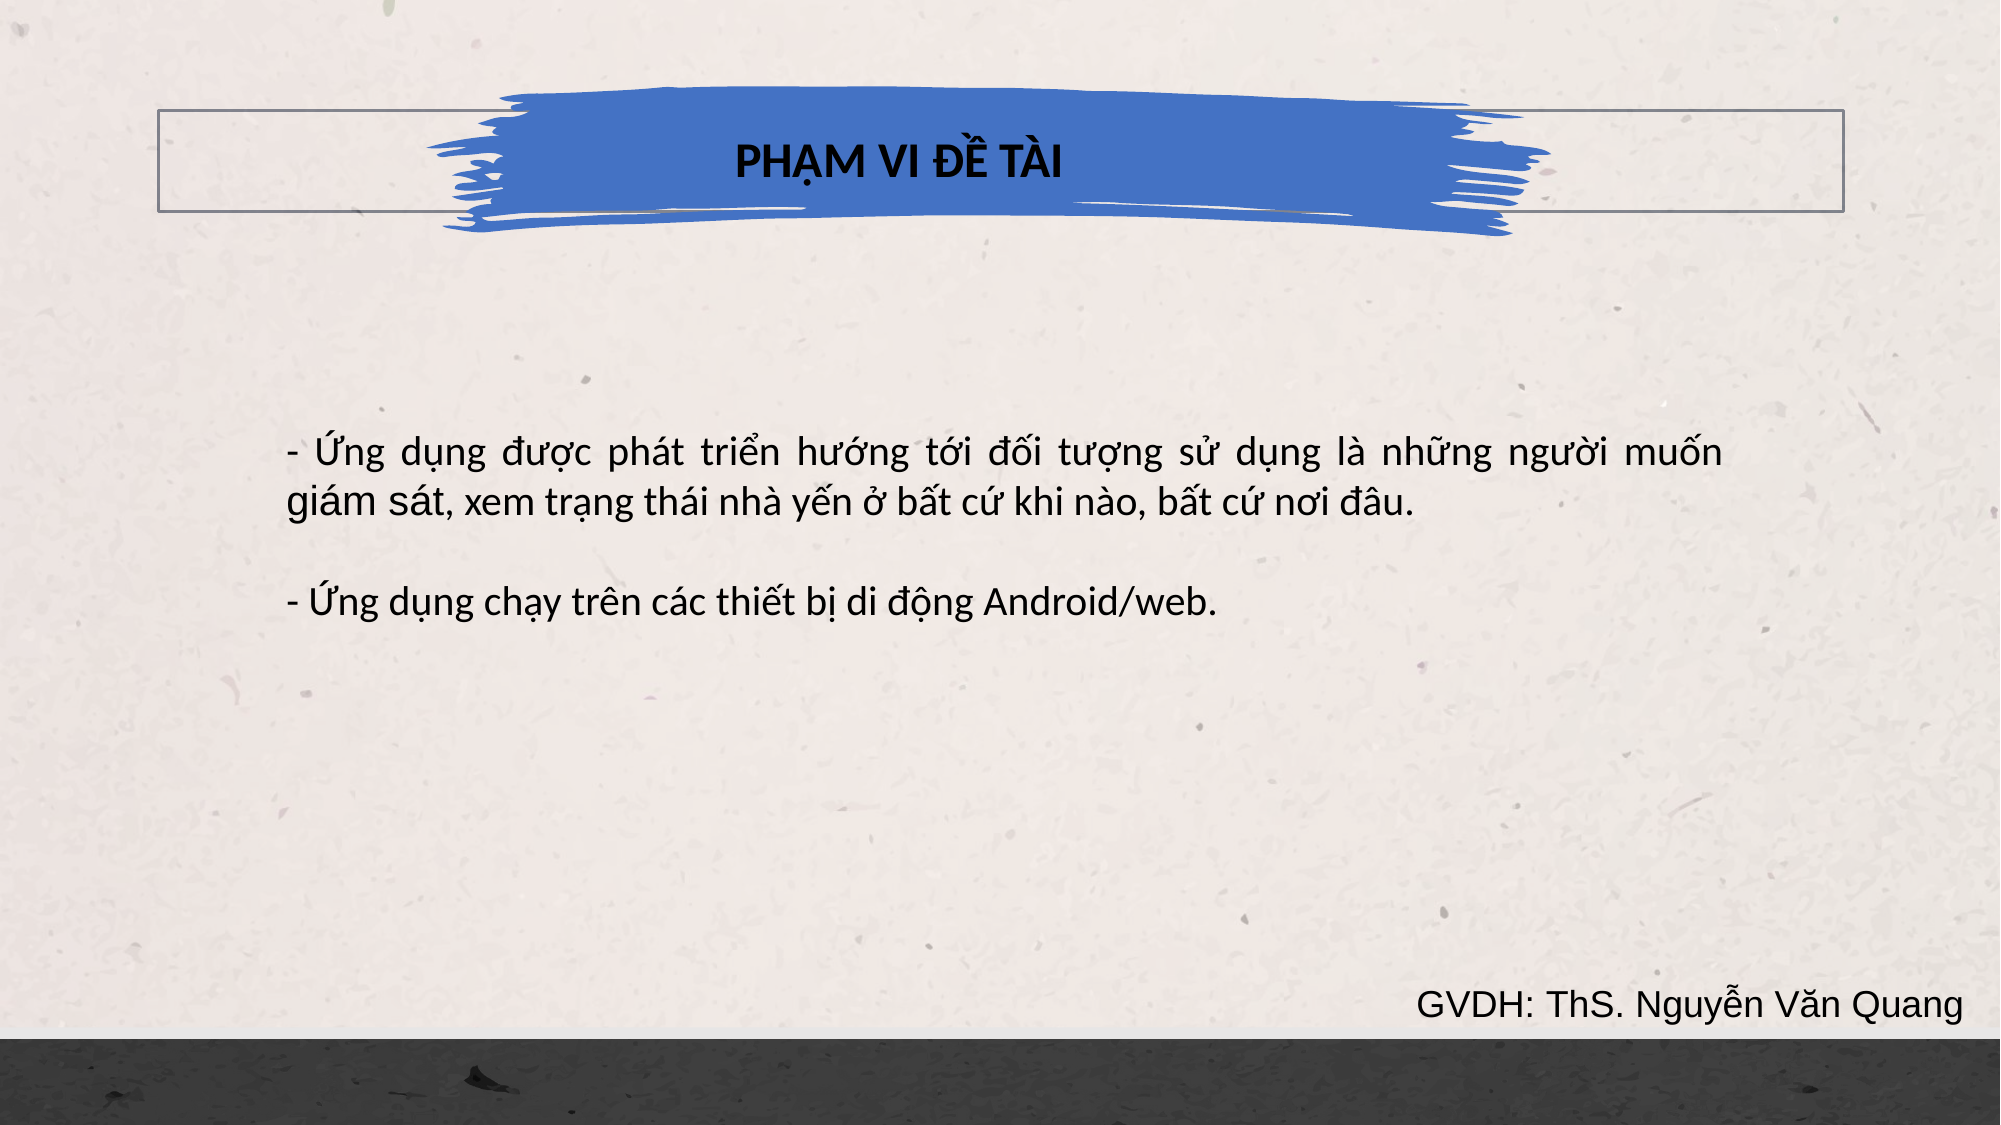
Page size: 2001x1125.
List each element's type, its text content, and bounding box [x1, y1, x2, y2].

picture [0, 1039, 2000, 1125]
title PHẠM VI ĐỀ TÀI [715, 98, 1843, 224]
text_box GVDH: ThS. Nguyễn Văn Quang [1395, 959, 1986, 1027]
list - Ứng dụng được phát triển hướng tới đối tượng sử dụng là những người muốn giám sát, xem trạng thái nhà yến ở bất cứ khi nào, bất cứ nơi đâu. - Ứng dụng chạy trên các thiết bị di động Android/web. [266, 403, 1745, 981]
